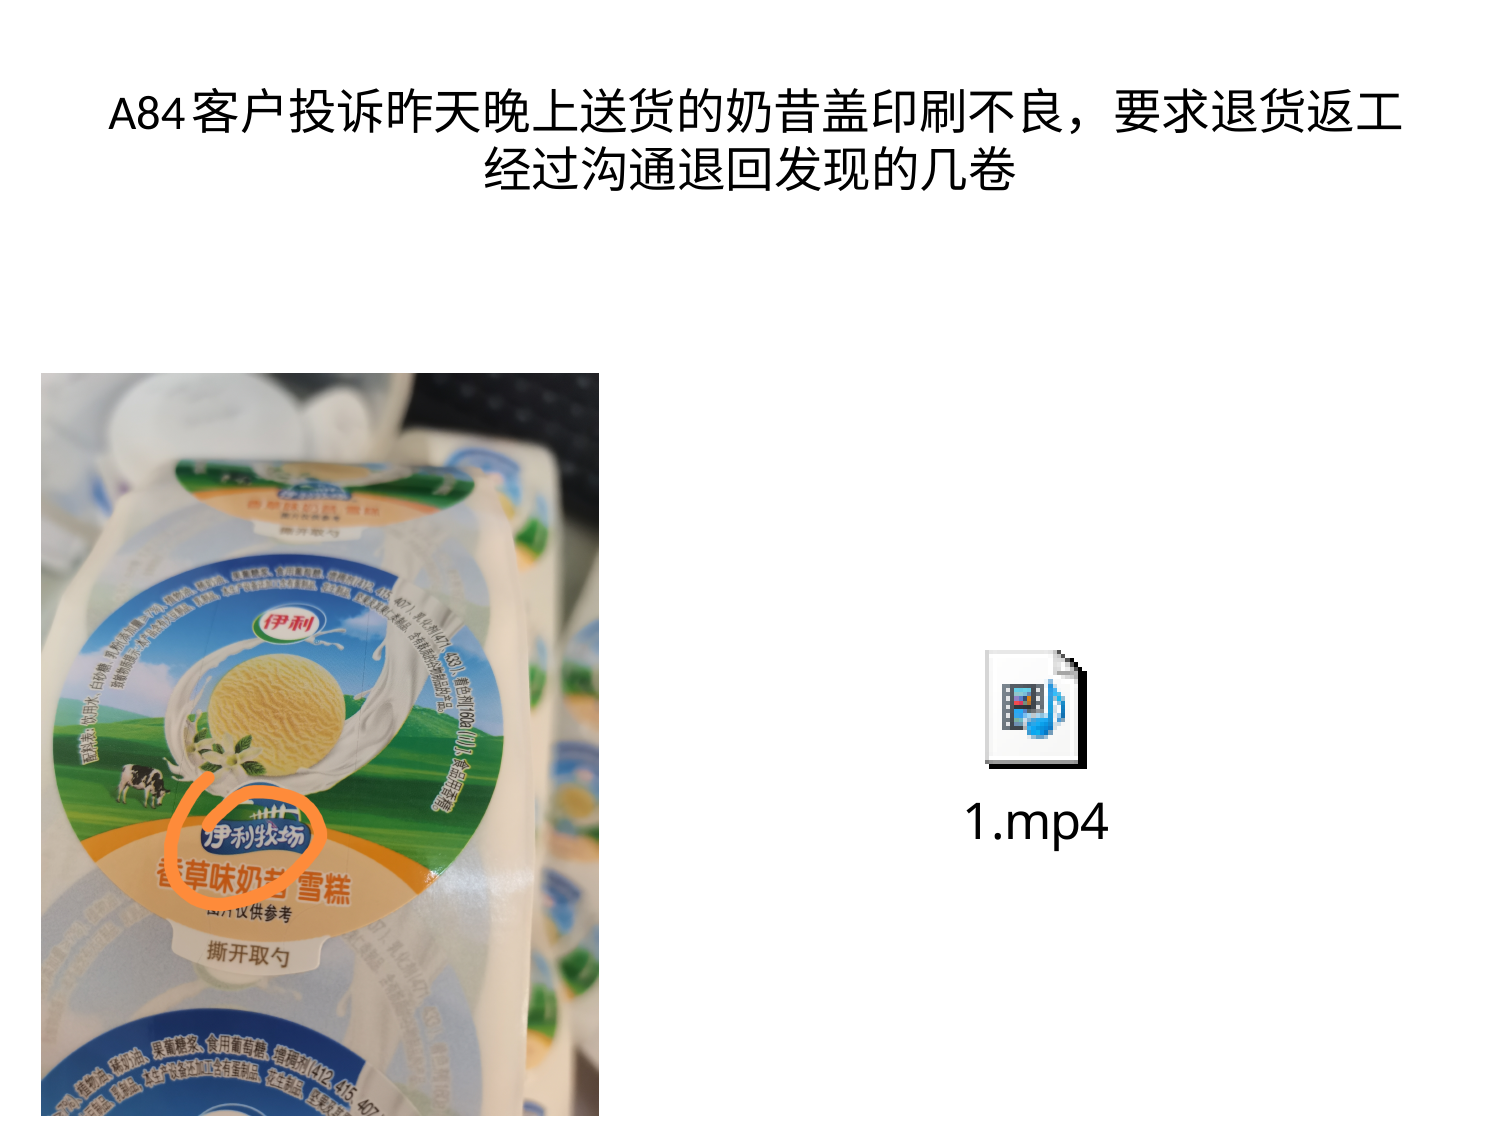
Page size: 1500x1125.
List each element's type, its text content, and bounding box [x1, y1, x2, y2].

title A84客户投诉昨天晚上送货的奶昔盖印刷不良，要求退货返工 经过沟通退回发现的几卷 [75, 45, 1425, 233]
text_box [820, 633, 1252, 929]
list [40, 373, 599, 1117]
